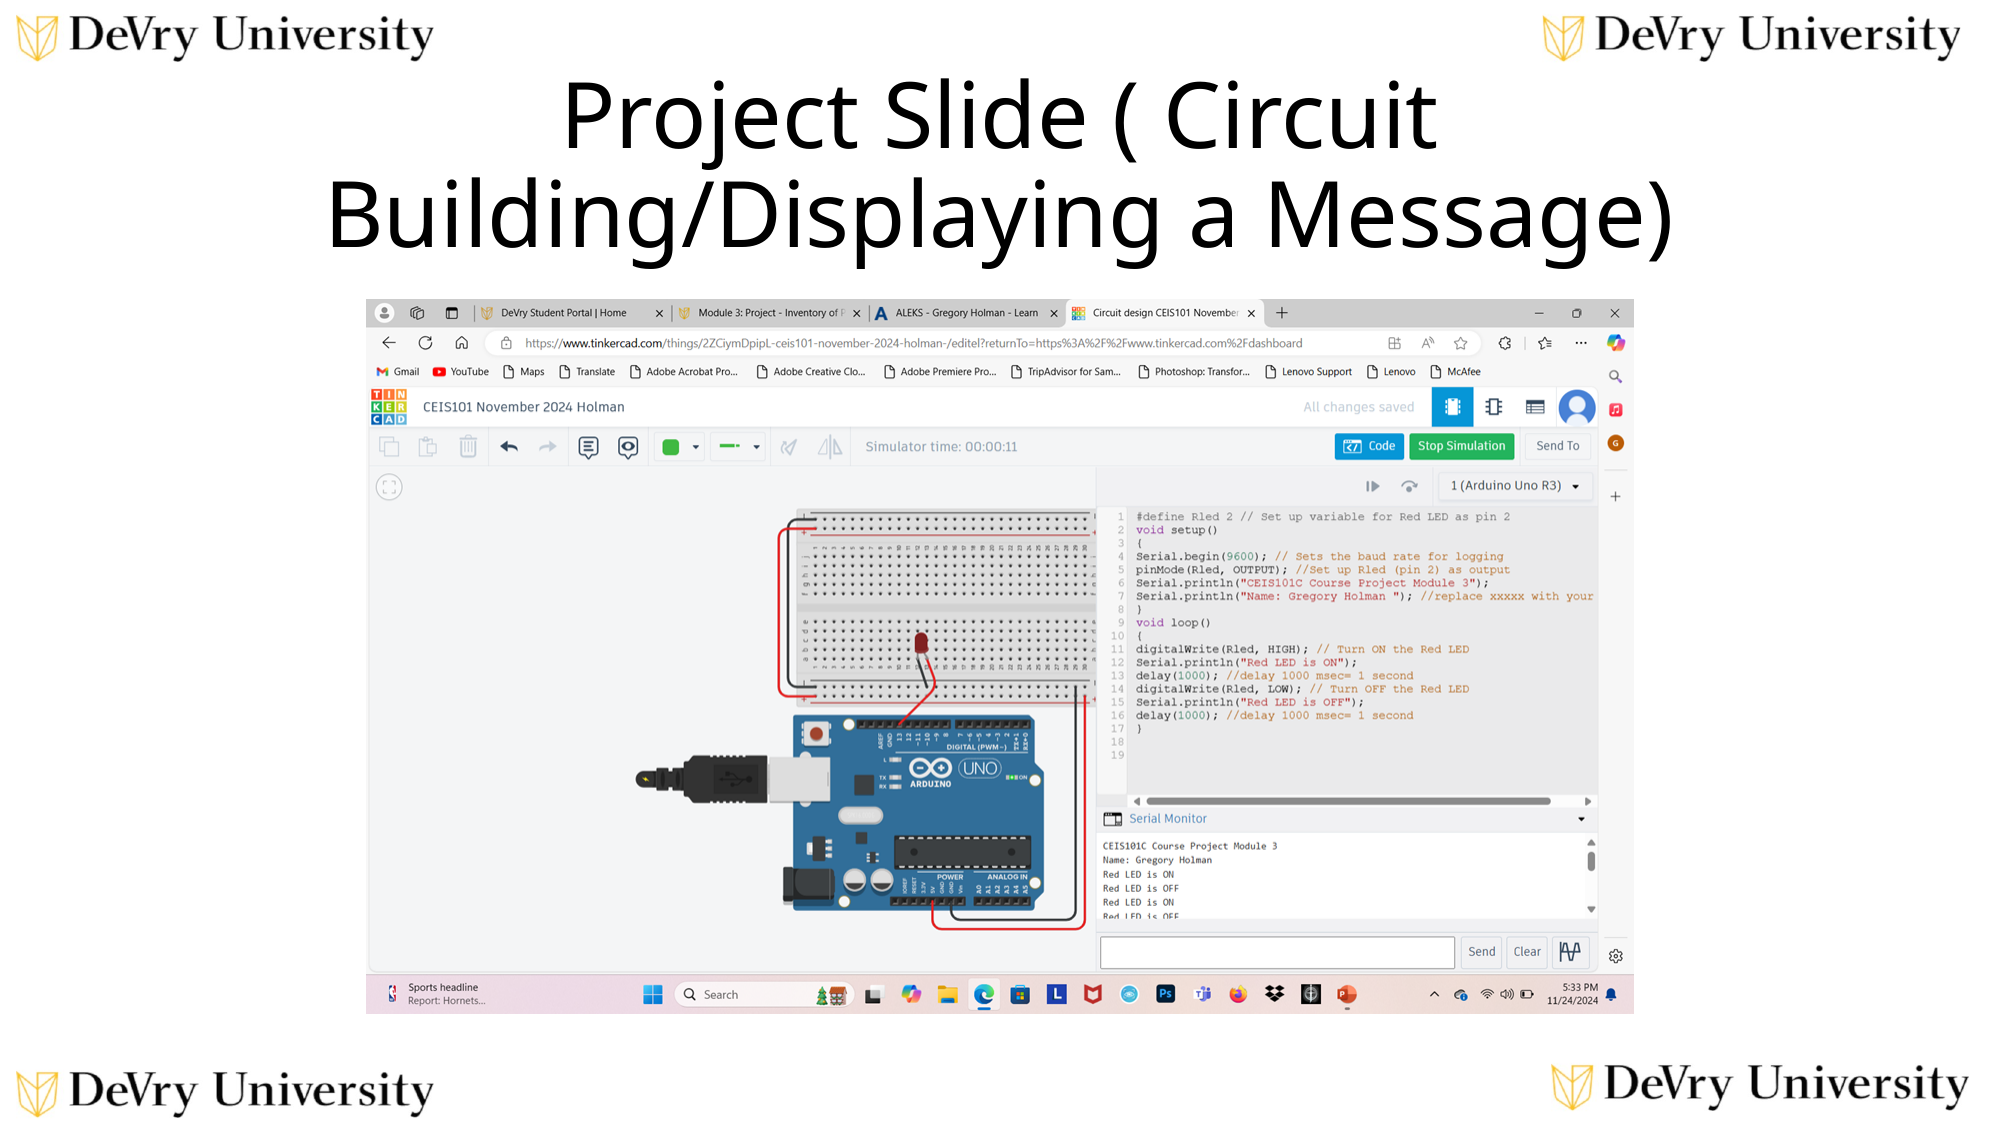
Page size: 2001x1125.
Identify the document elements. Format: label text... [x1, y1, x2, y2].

title Project Slide ( Circuit Building/Displaying a Message) [137, 59, 1863, 278]
picture [1542, 8, 1961, 68]
picture [1551, 1057, 1969, 1117]
picture [16, 8, 434, 68]
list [366, 299, 1634, 1014]
picture [16, 1065, 434, 1124]
